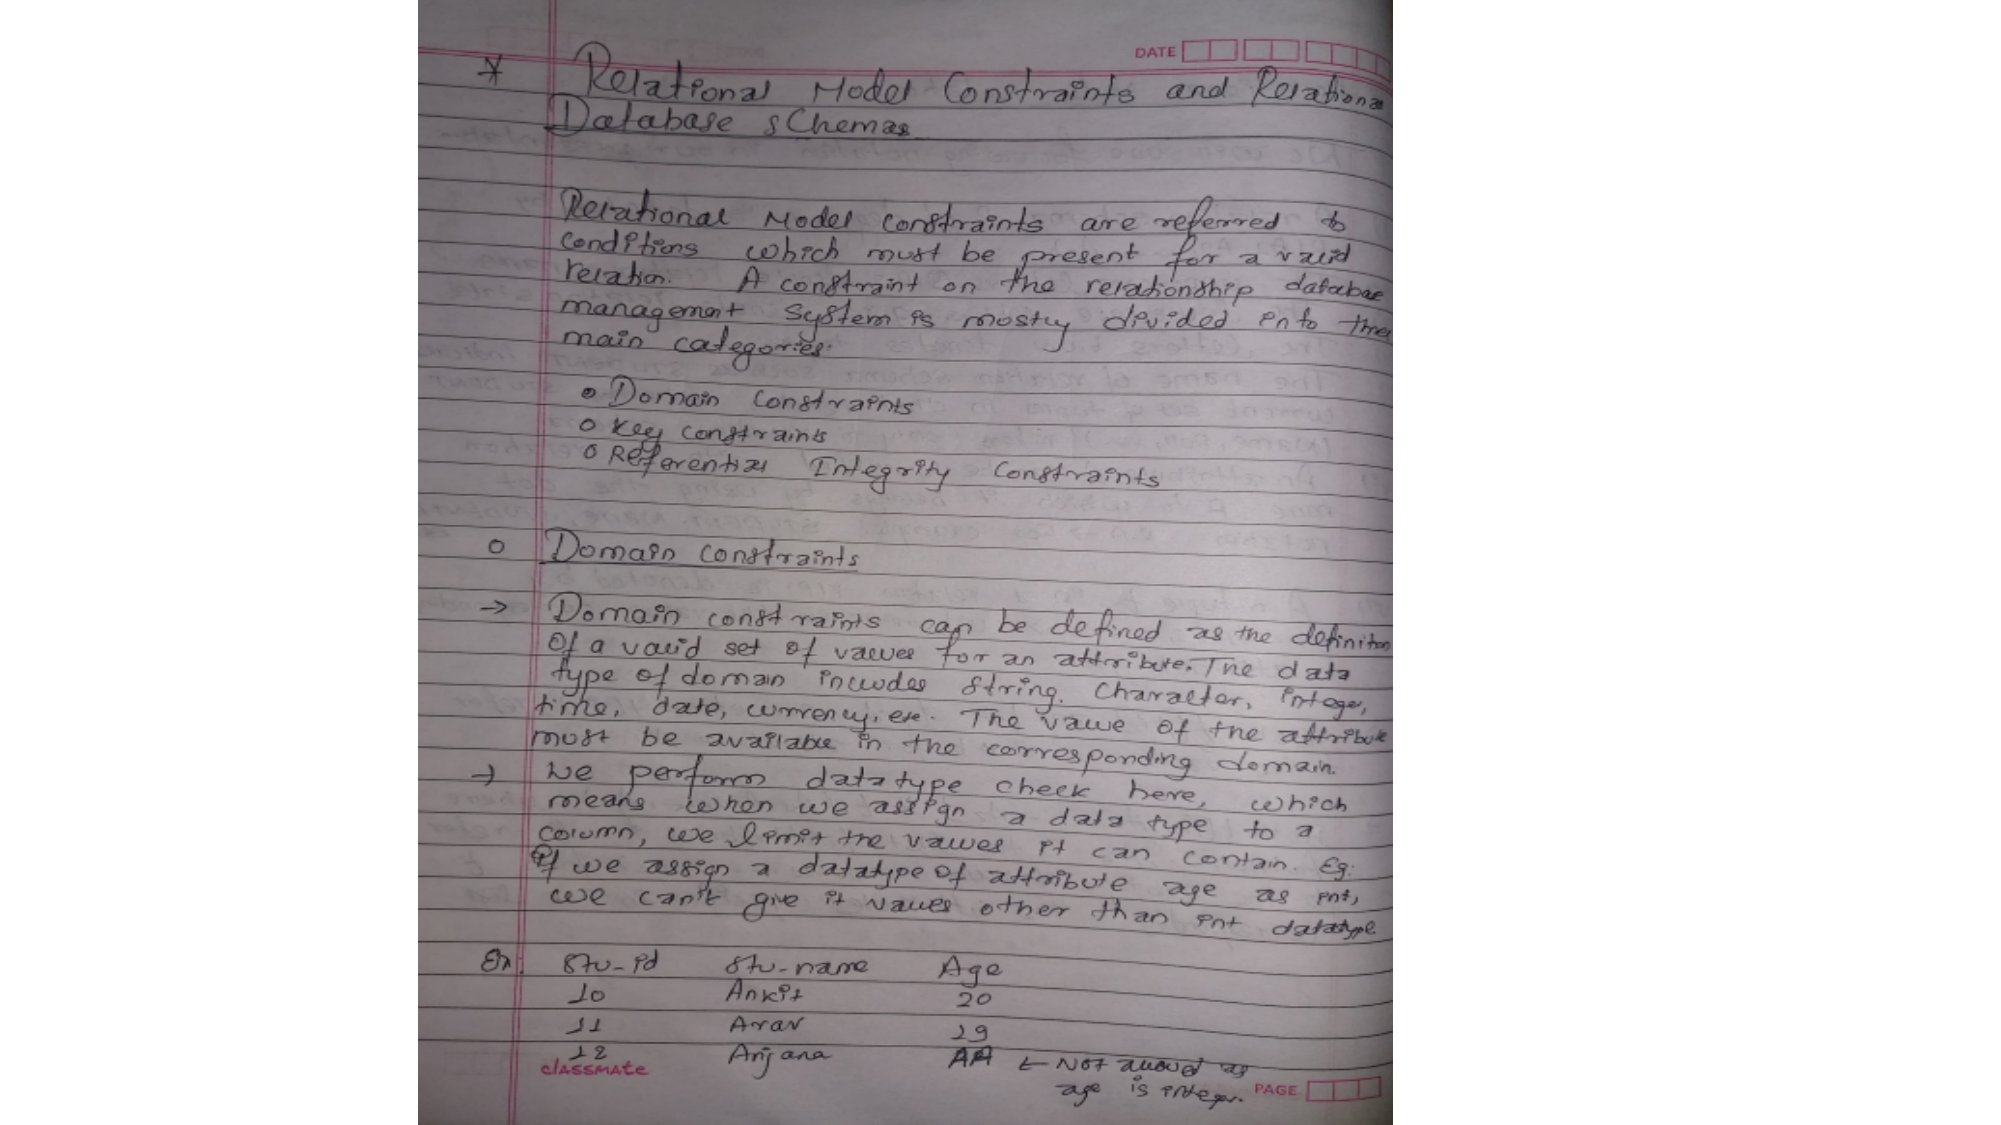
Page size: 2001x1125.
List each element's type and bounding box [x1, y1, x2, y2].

picture [418, 0, 1393, 1125]
